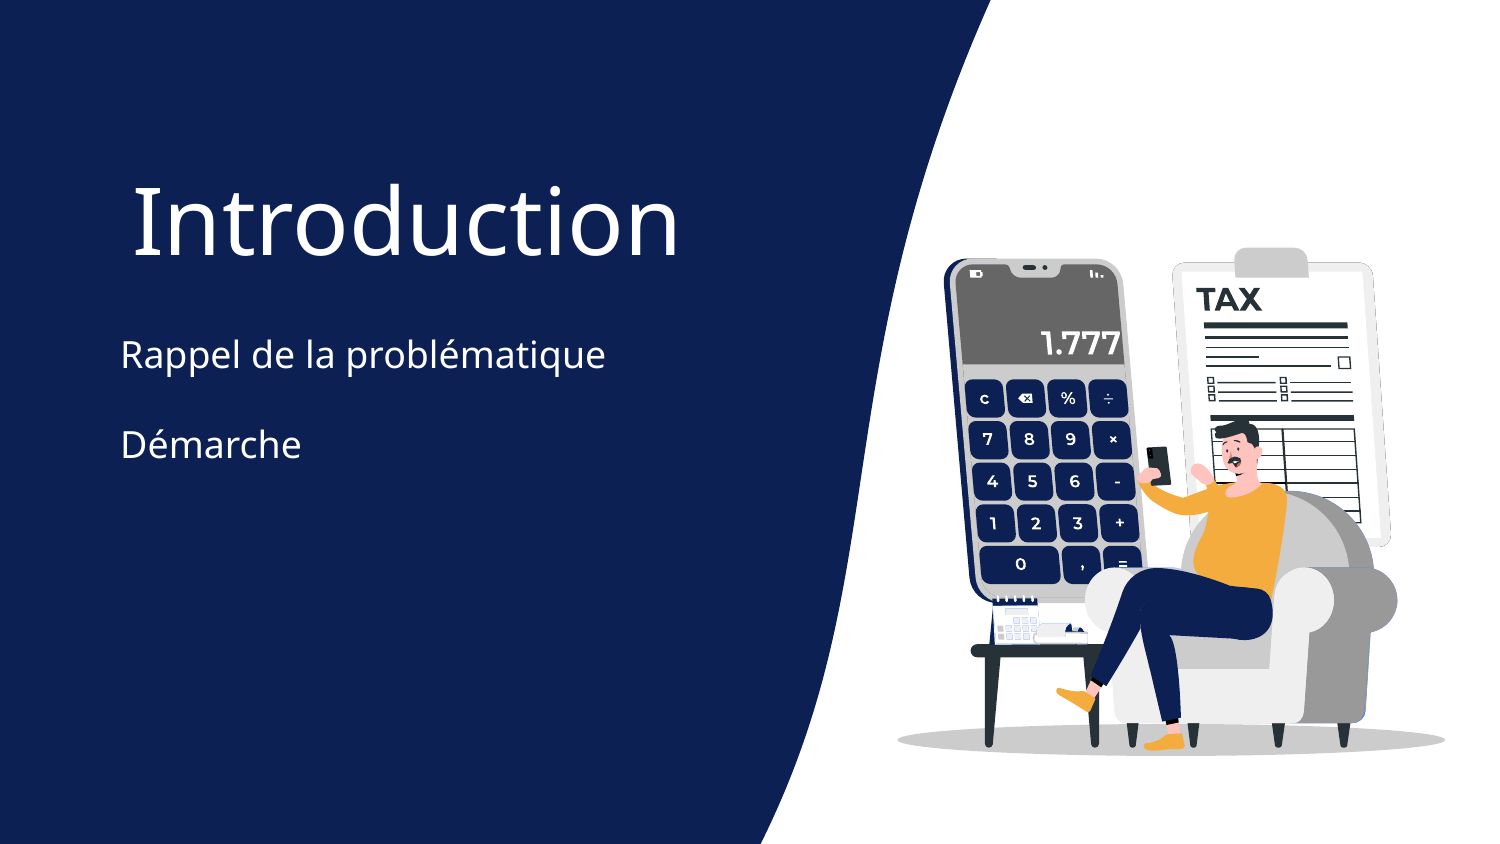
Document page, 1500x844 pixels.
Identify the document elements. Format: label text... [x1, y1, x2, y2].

subtitle Rappel de la problématique Démarche [105, 330, 713, 558]
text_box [897, 247, 1446, 757]
subtitle Introduction [117, 146, 785, 290]
